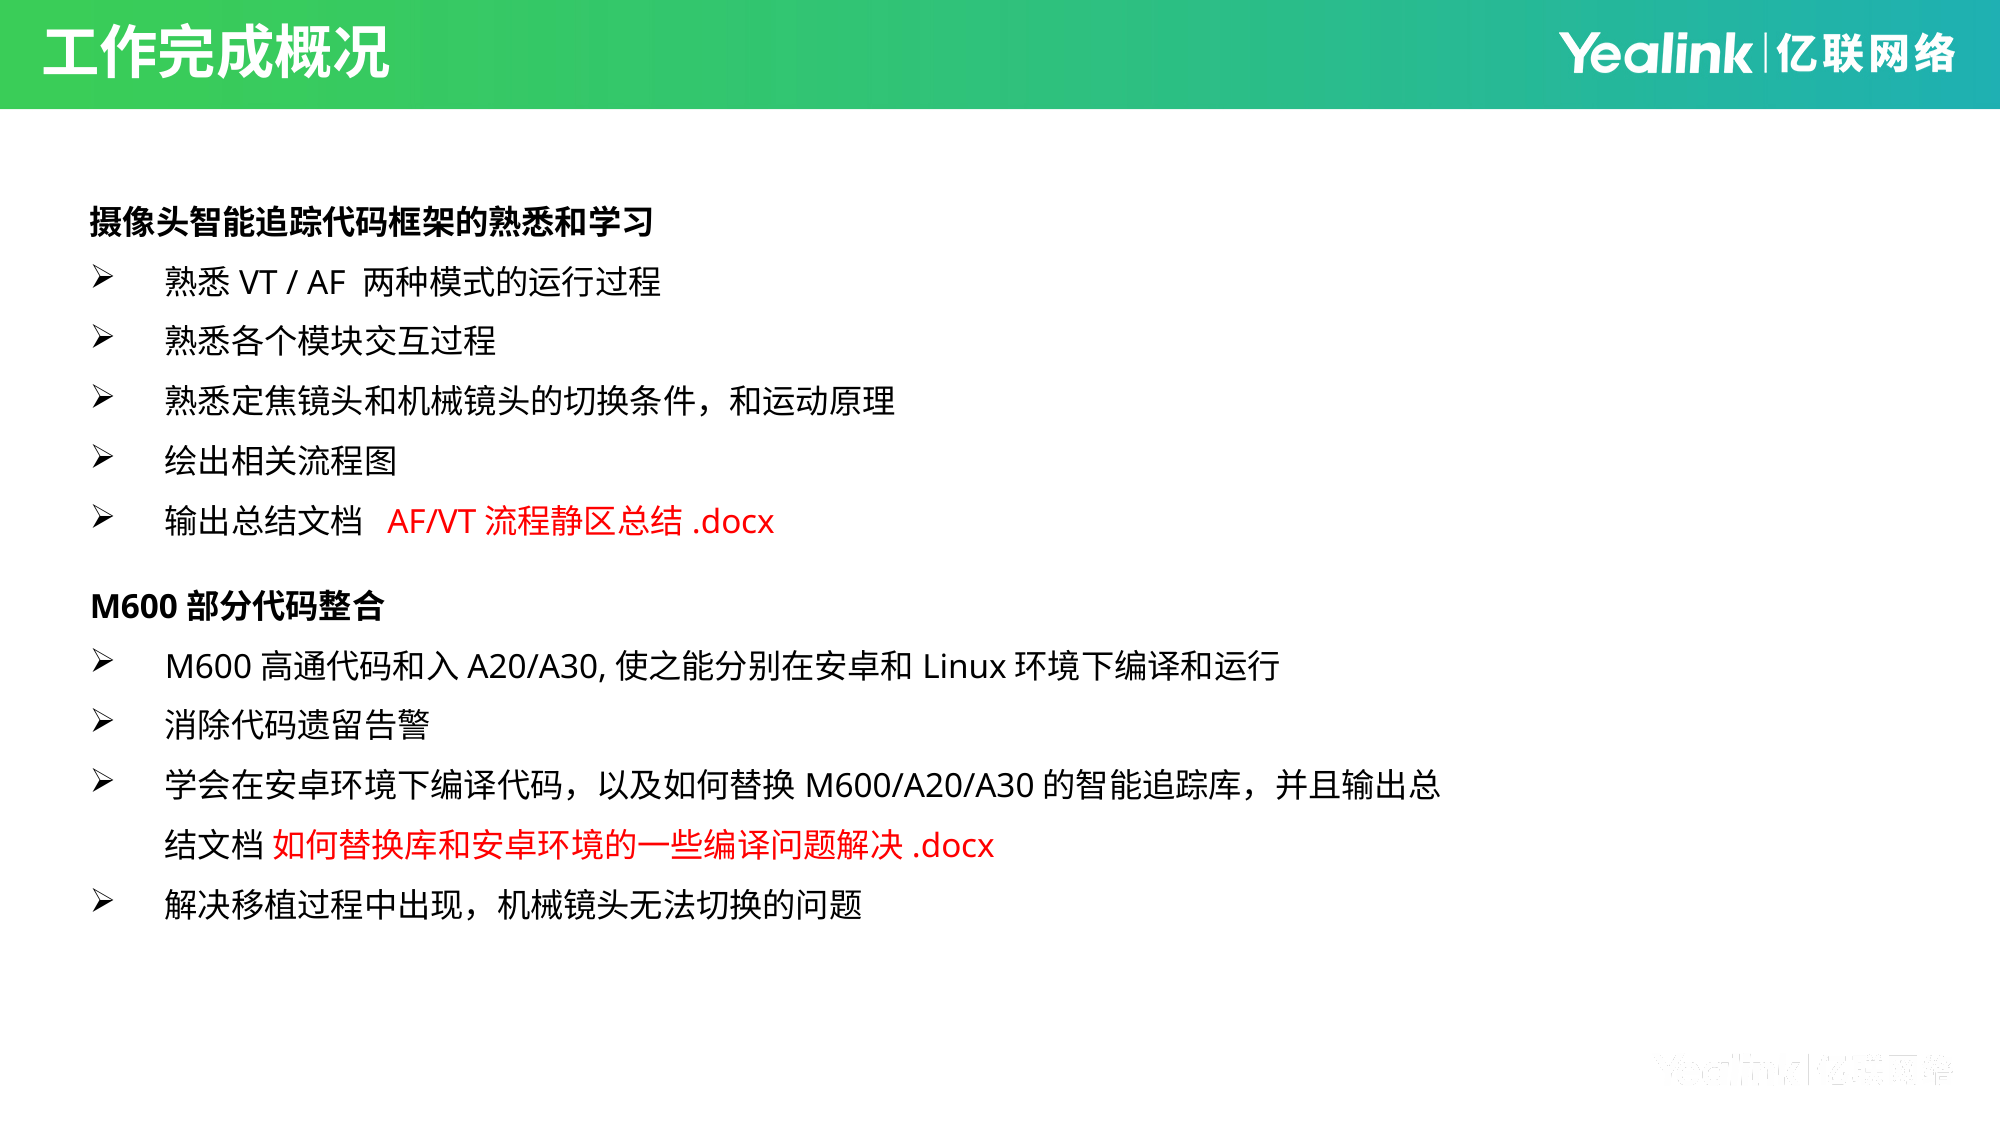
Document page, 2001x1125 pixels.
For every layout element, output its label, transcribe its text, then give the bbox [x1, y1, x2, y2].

picture [0, 0, 2000, 1125]
text_box 摄像头智能追踪代码框架的熟悉和学习 熟悉VT / AF 两种模式的运行过程 熟悉各个模块交互过程 熟悉定焦镜头和机械镜头的切换条件，和运动原理 绘出相关流程图 输出总结文档 AF/VT流程静区总结.docx [75, 193, 1512, 728]
text_box 工作完成概况 [26, 7, 574, 93]
text_box M600部分代码整合 M600高通代码和入A20/A30,使之能分别在安卓和Linux环境下编译和运行 消除代码遗留告警 学会在安卓环境下编译代码，以及如何替换M600/A20/A30的智能追踪库，并且输出总结文档 如何替换库和安卓环境的一些编译问题解决.docx 解决移植过程中出现，机械镜头无法切换的问题 [75, 577, 1484, 1052]
